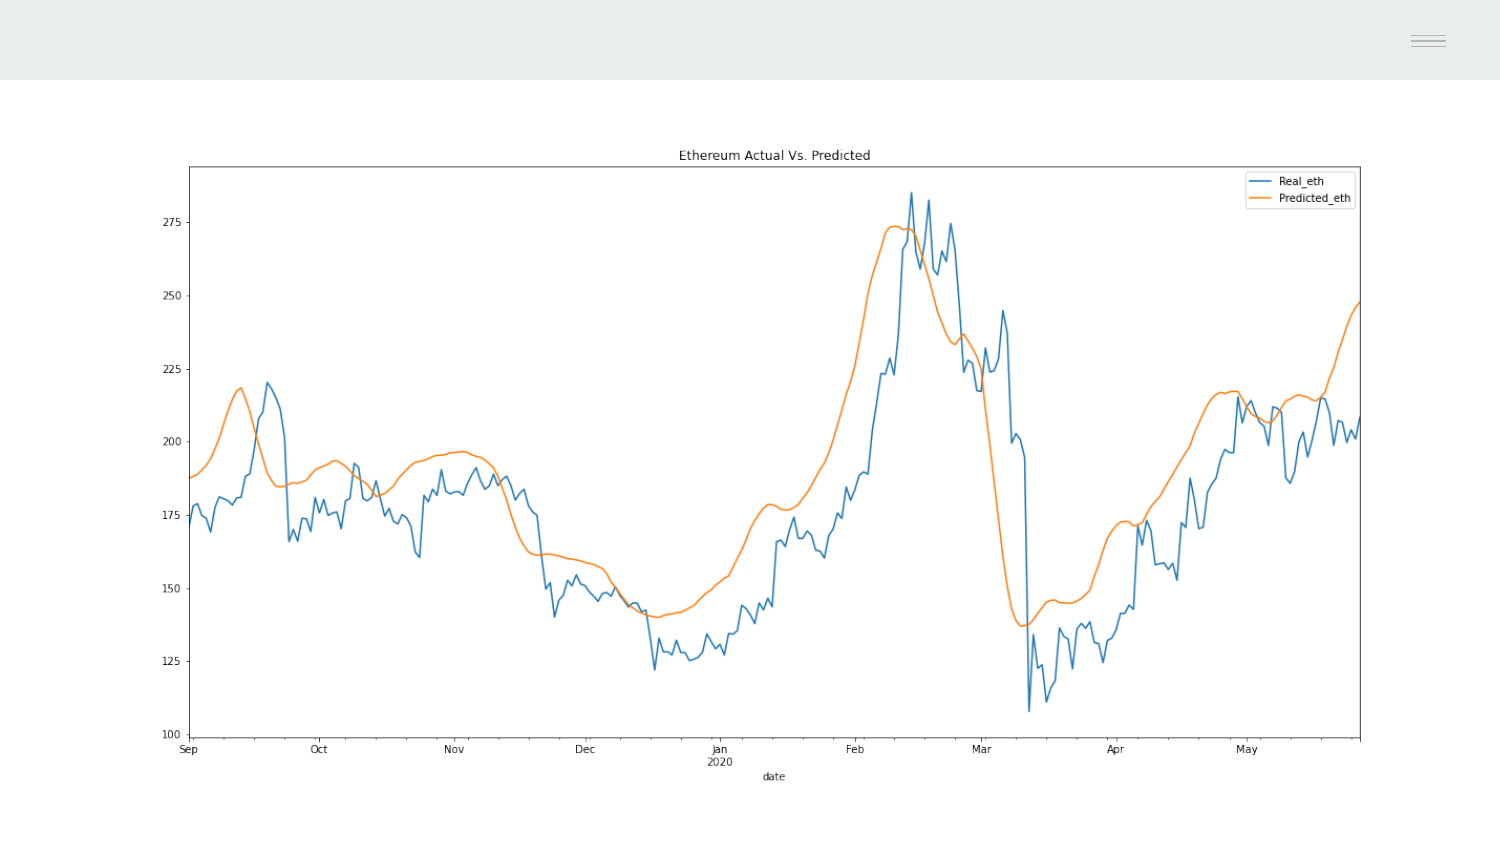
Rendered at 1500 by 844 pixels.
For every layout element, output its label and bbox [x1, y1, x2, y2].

picture [0, 75, 1500, 832]
